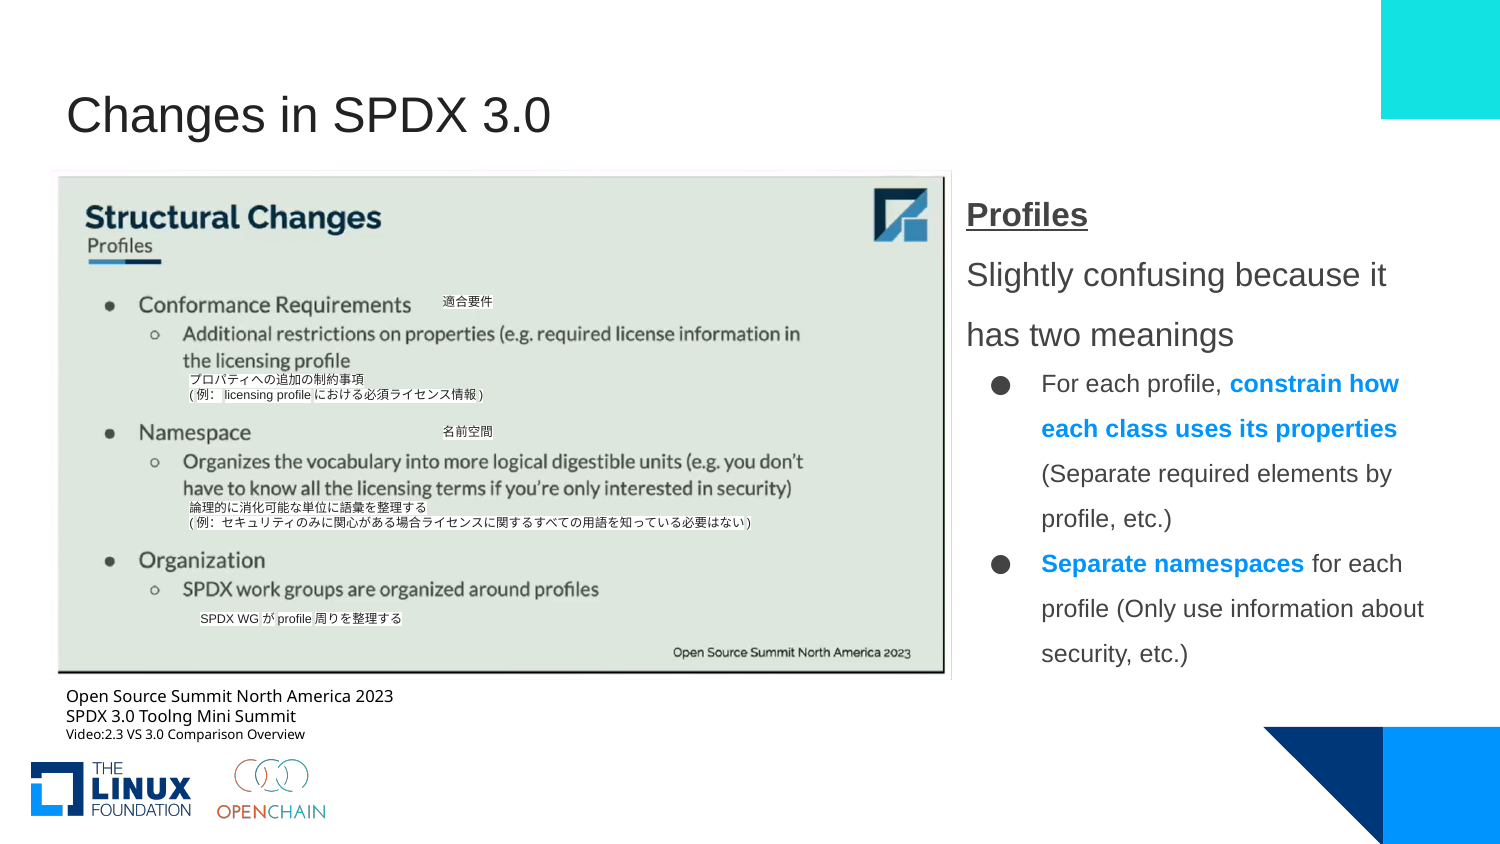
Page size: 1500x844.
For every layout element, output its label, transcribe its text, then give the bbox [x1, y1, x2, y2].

text_box Open Source Summit North America 2023 SPDX 3.0 Toolng Mini Summit Video:2.3 VS 3.0 Comparison Overview [51, 687, 552, 758]
picture [31, 762, 191, 816]
picture [215, 758, 327, 821]
title Changes in SPDX 3.0 [51, 67, 1449, 167]
picture [50, 170, 952, 680]
list Profiles Slightly confusing because it has two meanings For each profile, constrain how each class uses its properties (Separate required elements by profile, etc.) Separate namespaces for each profile (Only use information about security, etc.) [951, 158, 1449, 719]
